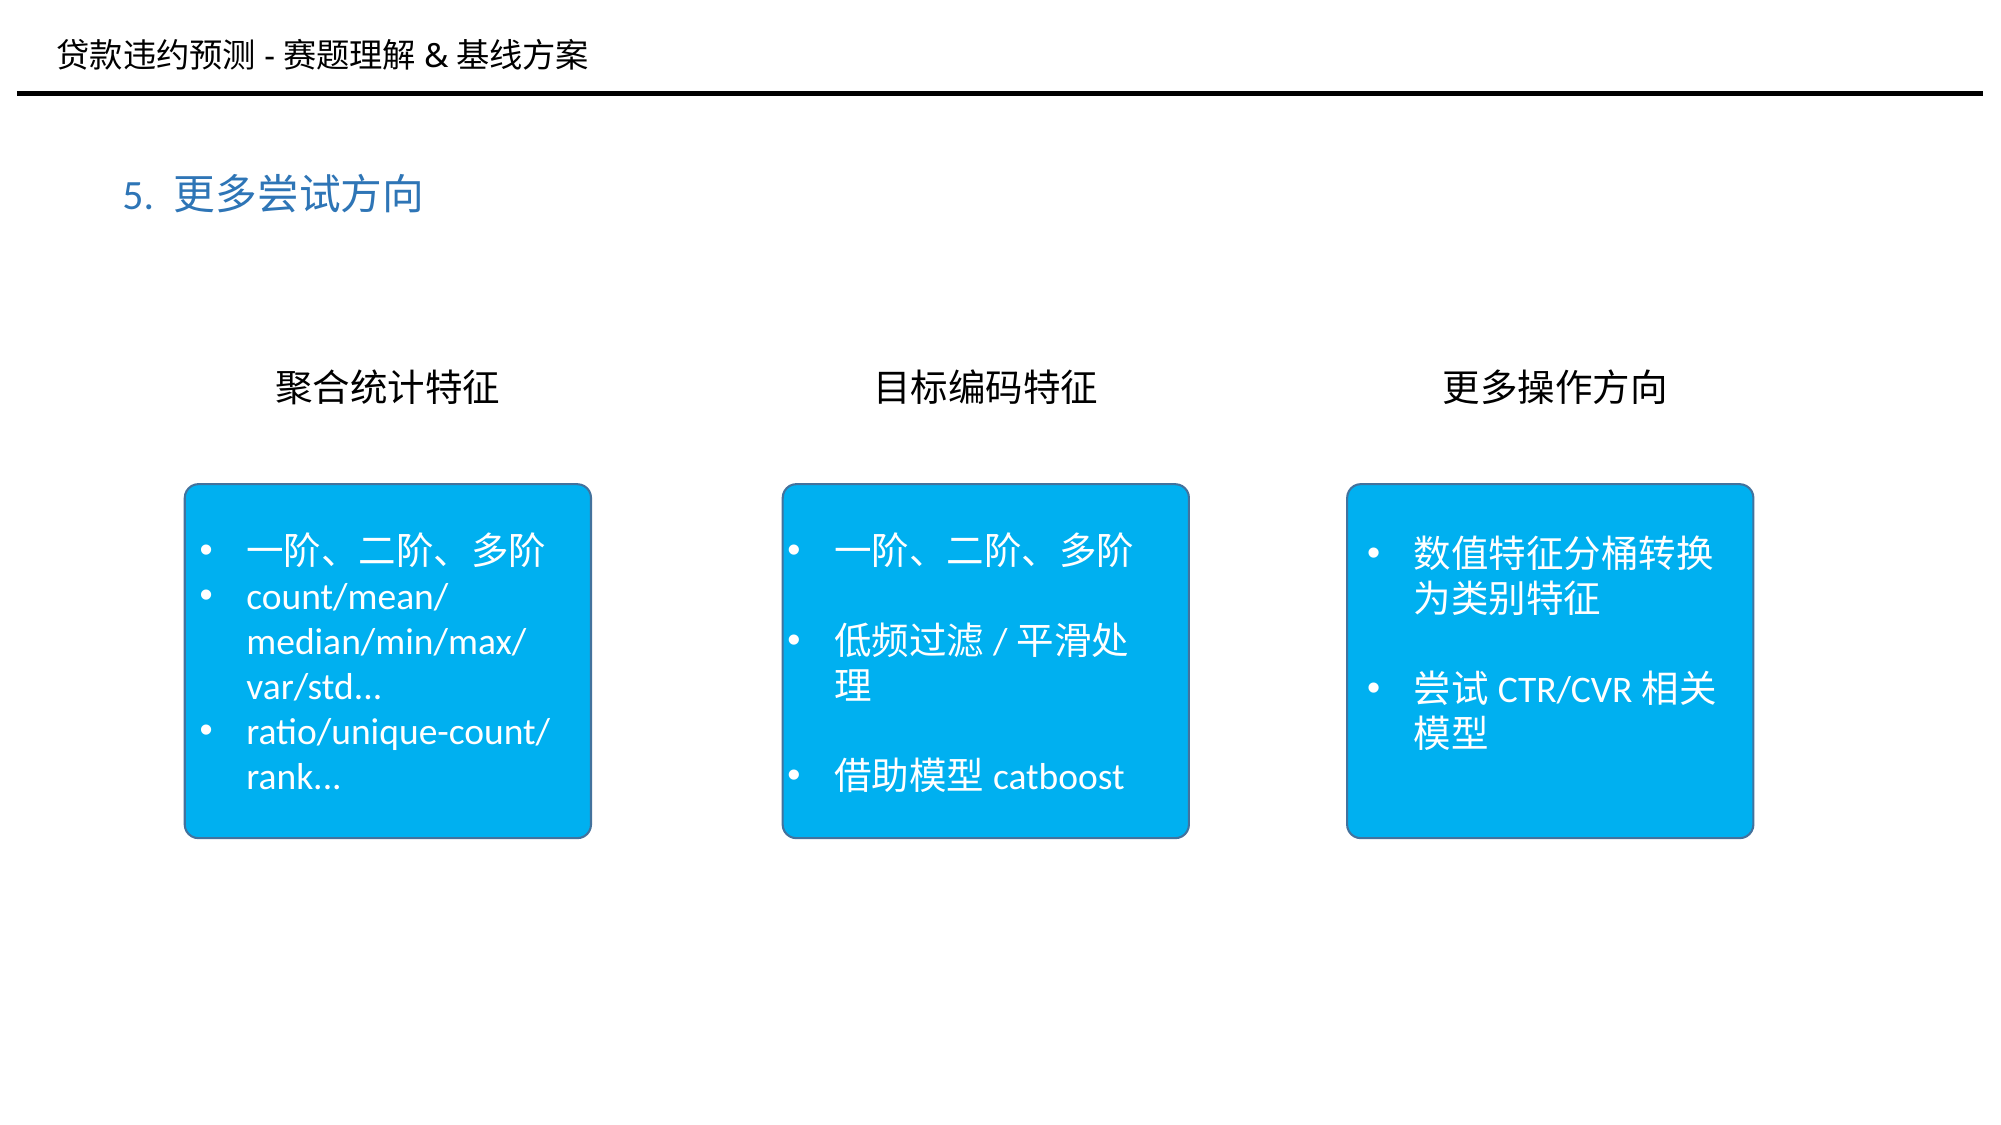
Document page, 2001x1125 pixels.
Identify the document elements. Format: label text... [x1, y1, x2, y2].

text_box 目标编码特征 [858, 356, 1114, 417]
text_box [781, 483, 1190, 840]
text_box 贷款违约预测-赛题理解&基线方案 [42, 26, 790, 82]
text_box 一阶、二阶、多阶 低频过滤/平滑处理 借助模型catboost [772, 519, 1179, 805]
text_box [183, 483, 593, 830]
text_box 聚合统计特征 [260, 356, 516, 417]
text_box 5. 更多尝试方向 [107, 160, 1174, 226]
text_box 数值特征分桶转换为类别特征 尝试CTR/CVR相关模型 [1352, 522, 1759, 763]
text_box 更多操作方向 [1427, 356, 1683, 417]
text_box 一阶、二阶、多阶 count/mean/median/min/max/var/std... ratio/unique-count/rank... [184, 519, 591, 850]
text_box [1346, 483, 1755, 840]
